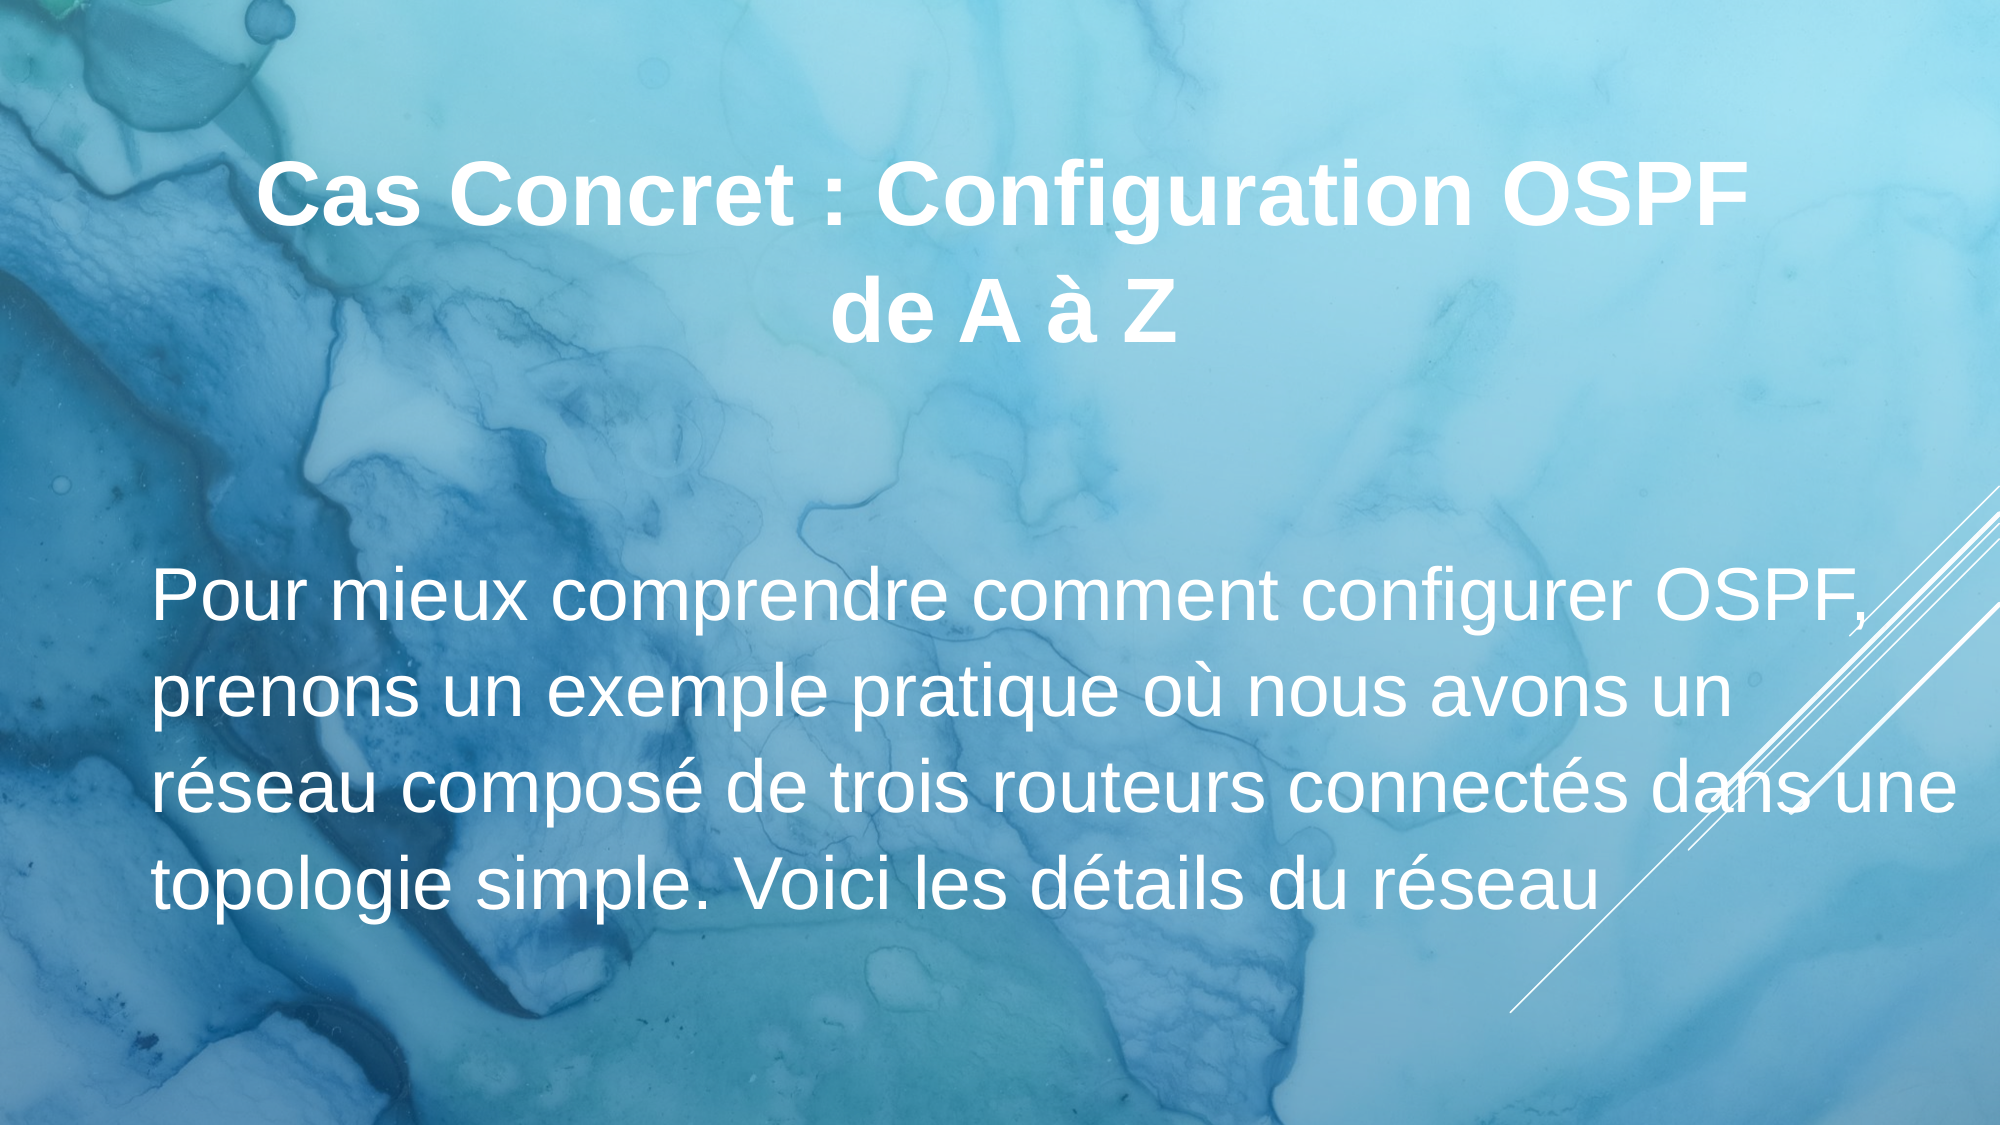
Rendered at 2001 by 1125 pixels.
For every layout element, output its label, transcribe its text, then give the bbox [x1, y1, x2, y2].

text_box Pour mieux comprendre comment configurer OSPF, prenons un exemple pratique où nous avons un réseau composé de trois routeurs connectés dans une topologie simple. Voici les détails du réseau [135, 531, 2000, 932]
text_box Cas Concret : Configuration OSPF de A à Z [227, 118, 1781, 369]
picture [0, 0, 2000, 1125]
